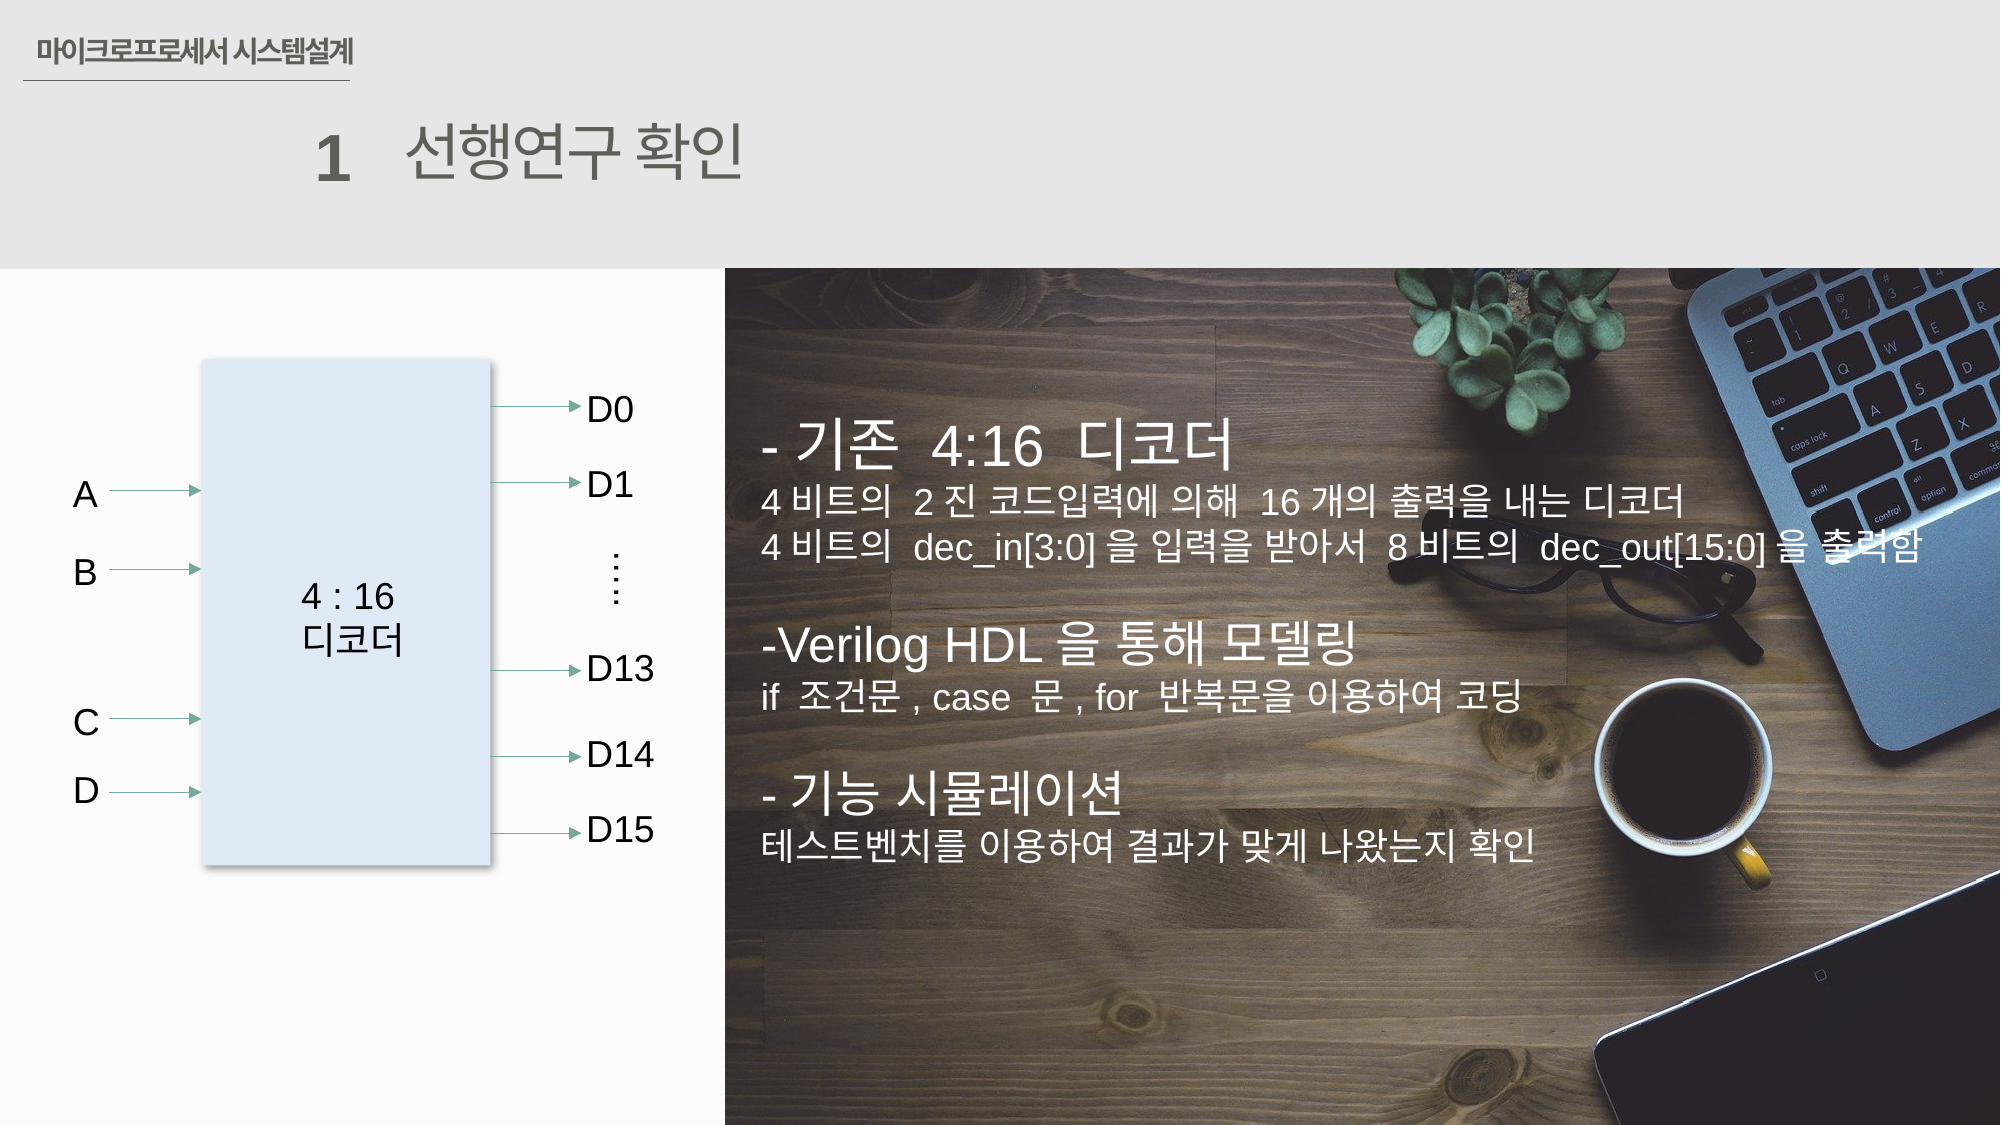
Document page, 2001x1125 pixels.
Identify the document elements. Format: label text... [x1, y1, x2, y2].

text_box [0, 0, 2000, 270]
text_box 4 : 16 디코더 [252, 565, 455, 670]
text_box ….. [583, 534, 660, 636]
text_box C [58, 690, 121, 751]
text_box D13 [571, 636, 685, 697]
text_box D1 [571, 452, 655, 513]
text_box D [58, 758, 121, 818]
text_box B [58, 540, 121, 601]
text_box D14 [571, 722, 685, 783]
text_box D15 [571, 797, 685, 858]
text_box A [58, 462, 121, 523]
text_box 선행연구 확인 [388, 105, 762, 196]
text_box D0 [571, 377, 655, 438]
picture [724, 268, 2000, 1125]
text_box 1 [299, 106, 367, 202]
text_box 마이크로프로세서 시스템설계 [21, 25, 371, 76]
text_box [200, 359, 491, 866]
